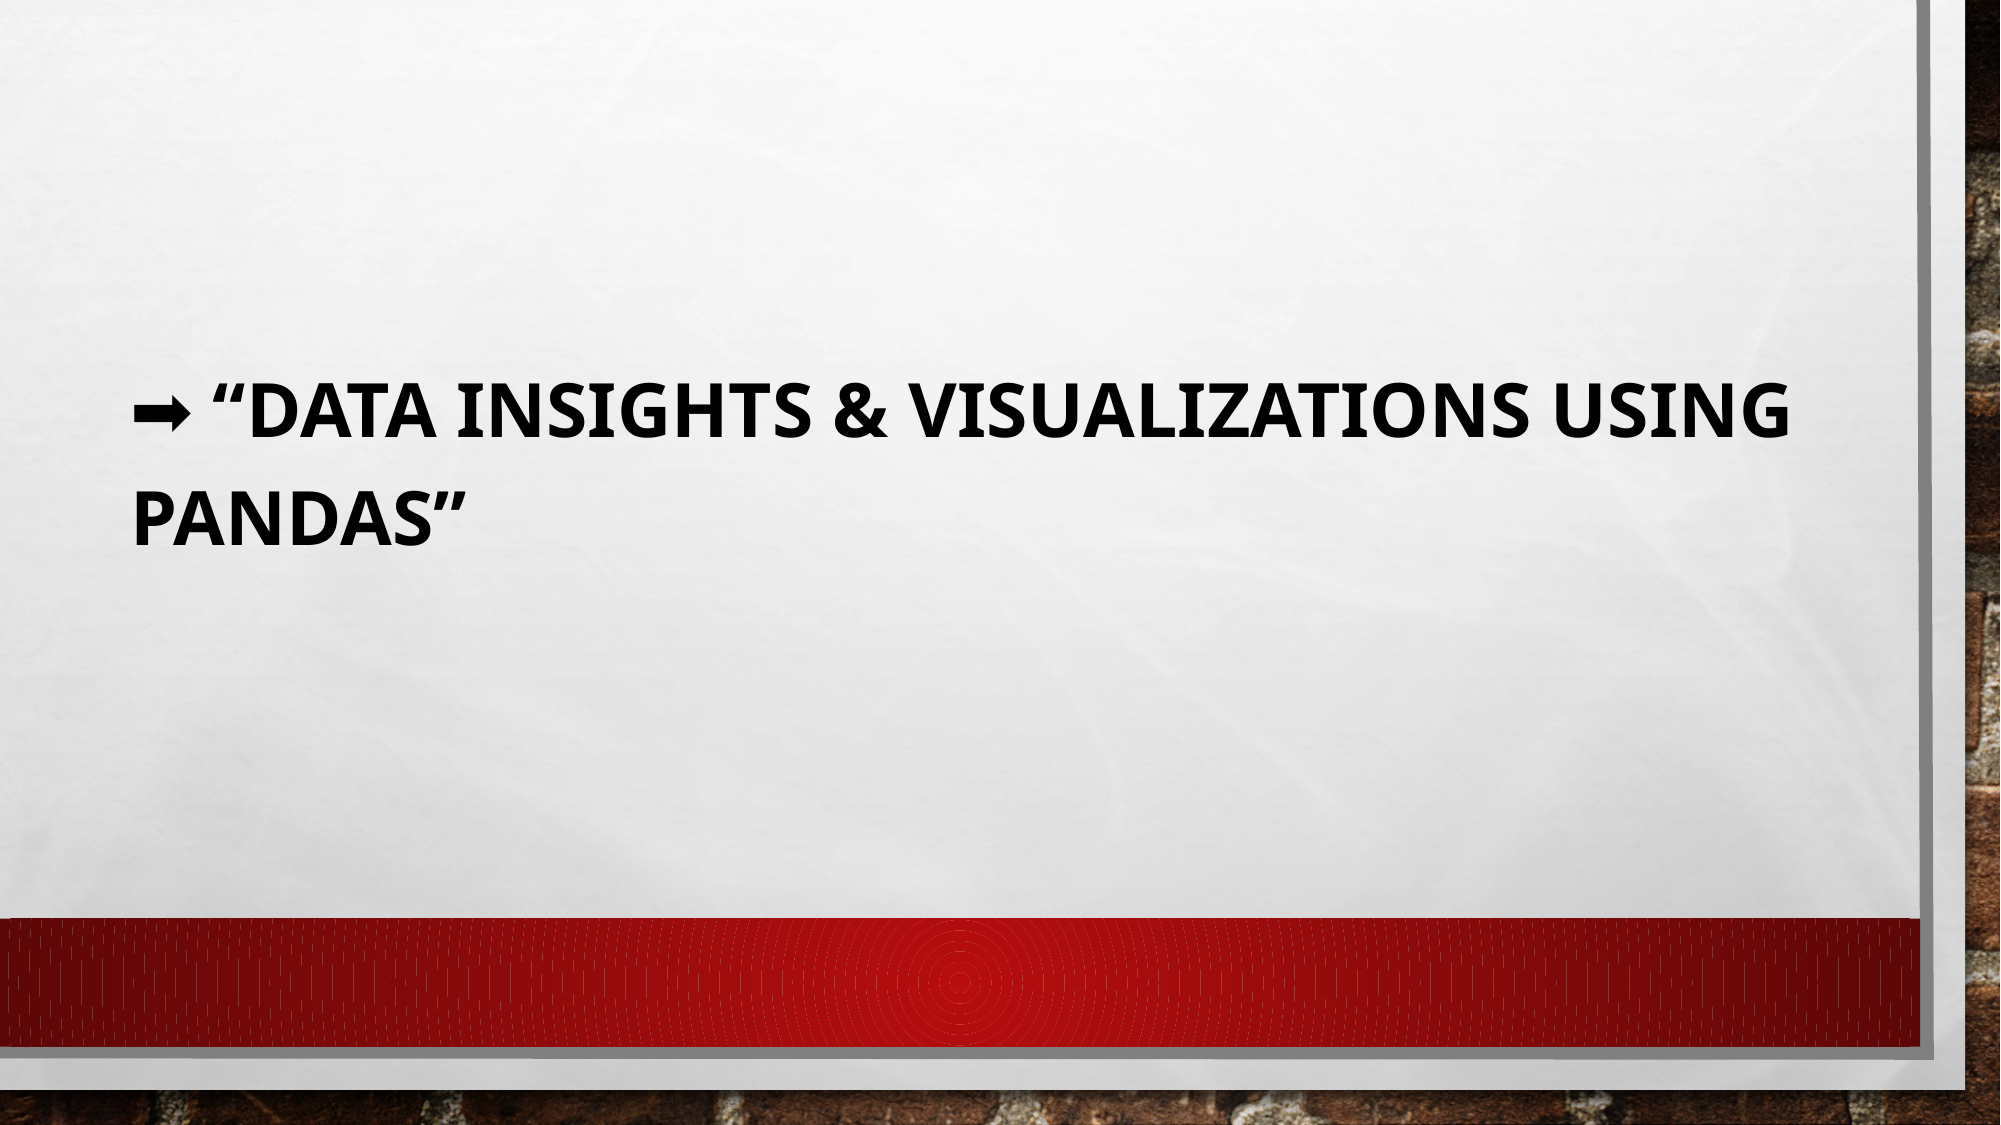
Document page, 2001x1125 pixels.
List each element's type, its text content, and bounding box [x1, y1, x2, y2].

picture [0, 0, 2000, 1125]
list ➡️ “Data Insights & Visualizations using Pandas” [115, 180, 1821, 724]
